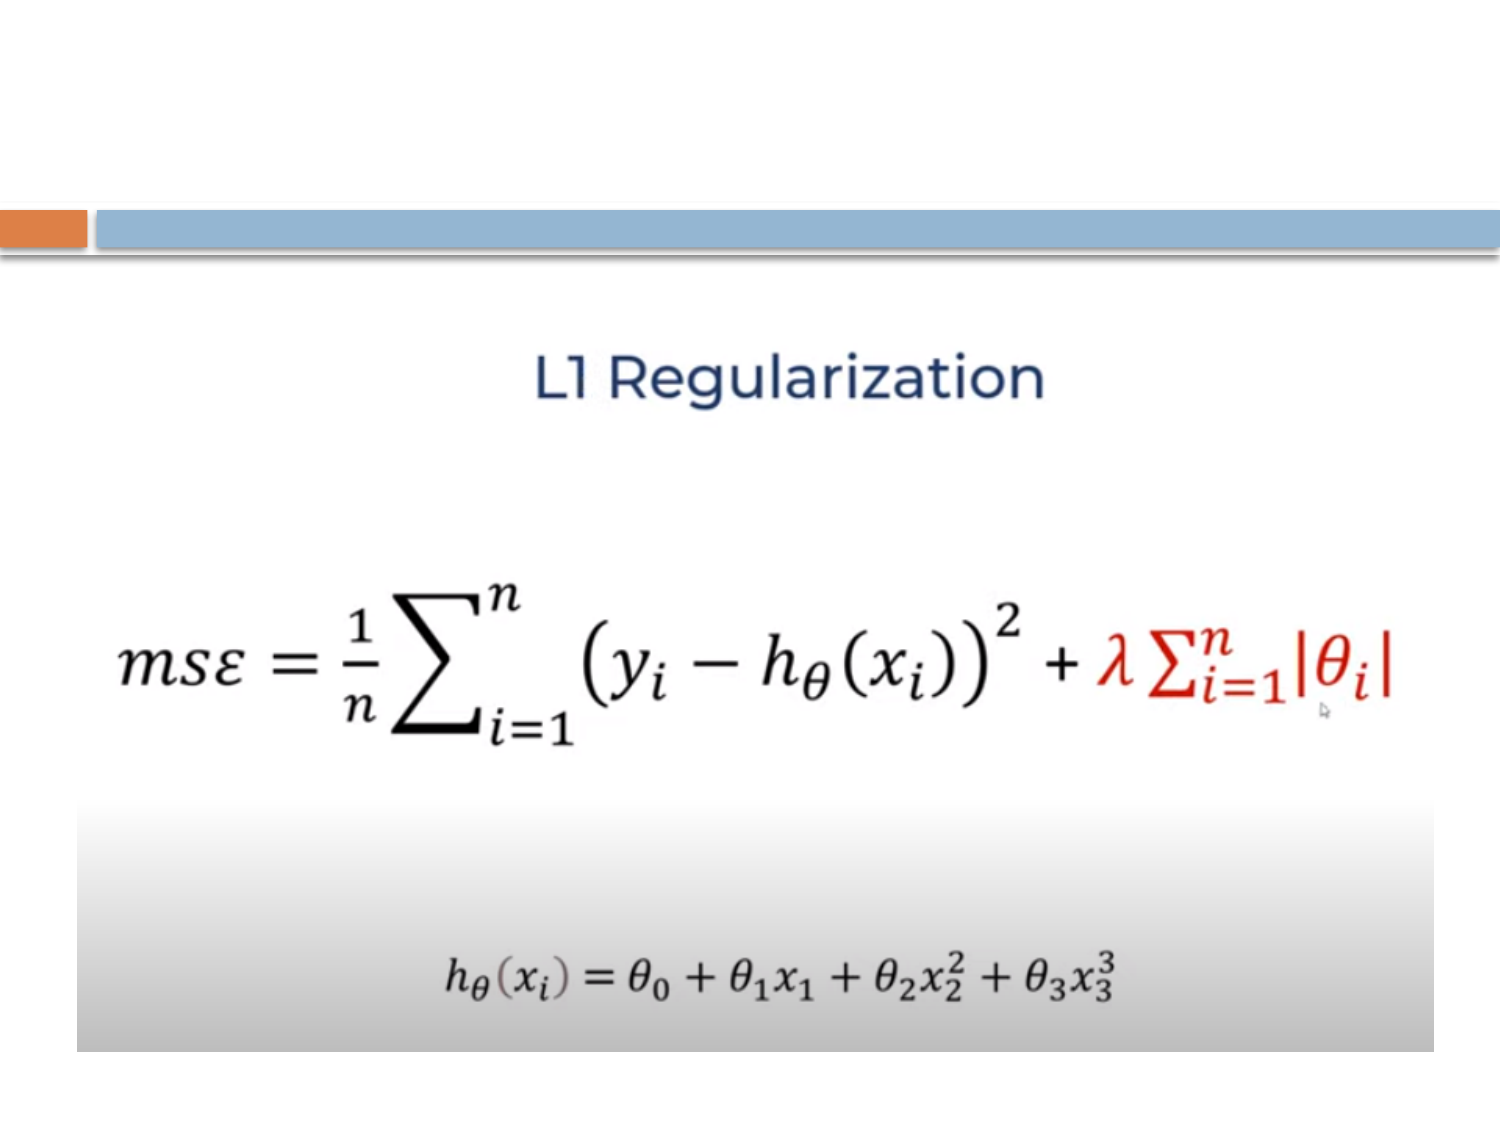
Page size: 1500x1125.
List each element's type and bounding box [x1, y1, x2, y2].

picture [76, 324, 1434, 1052]
